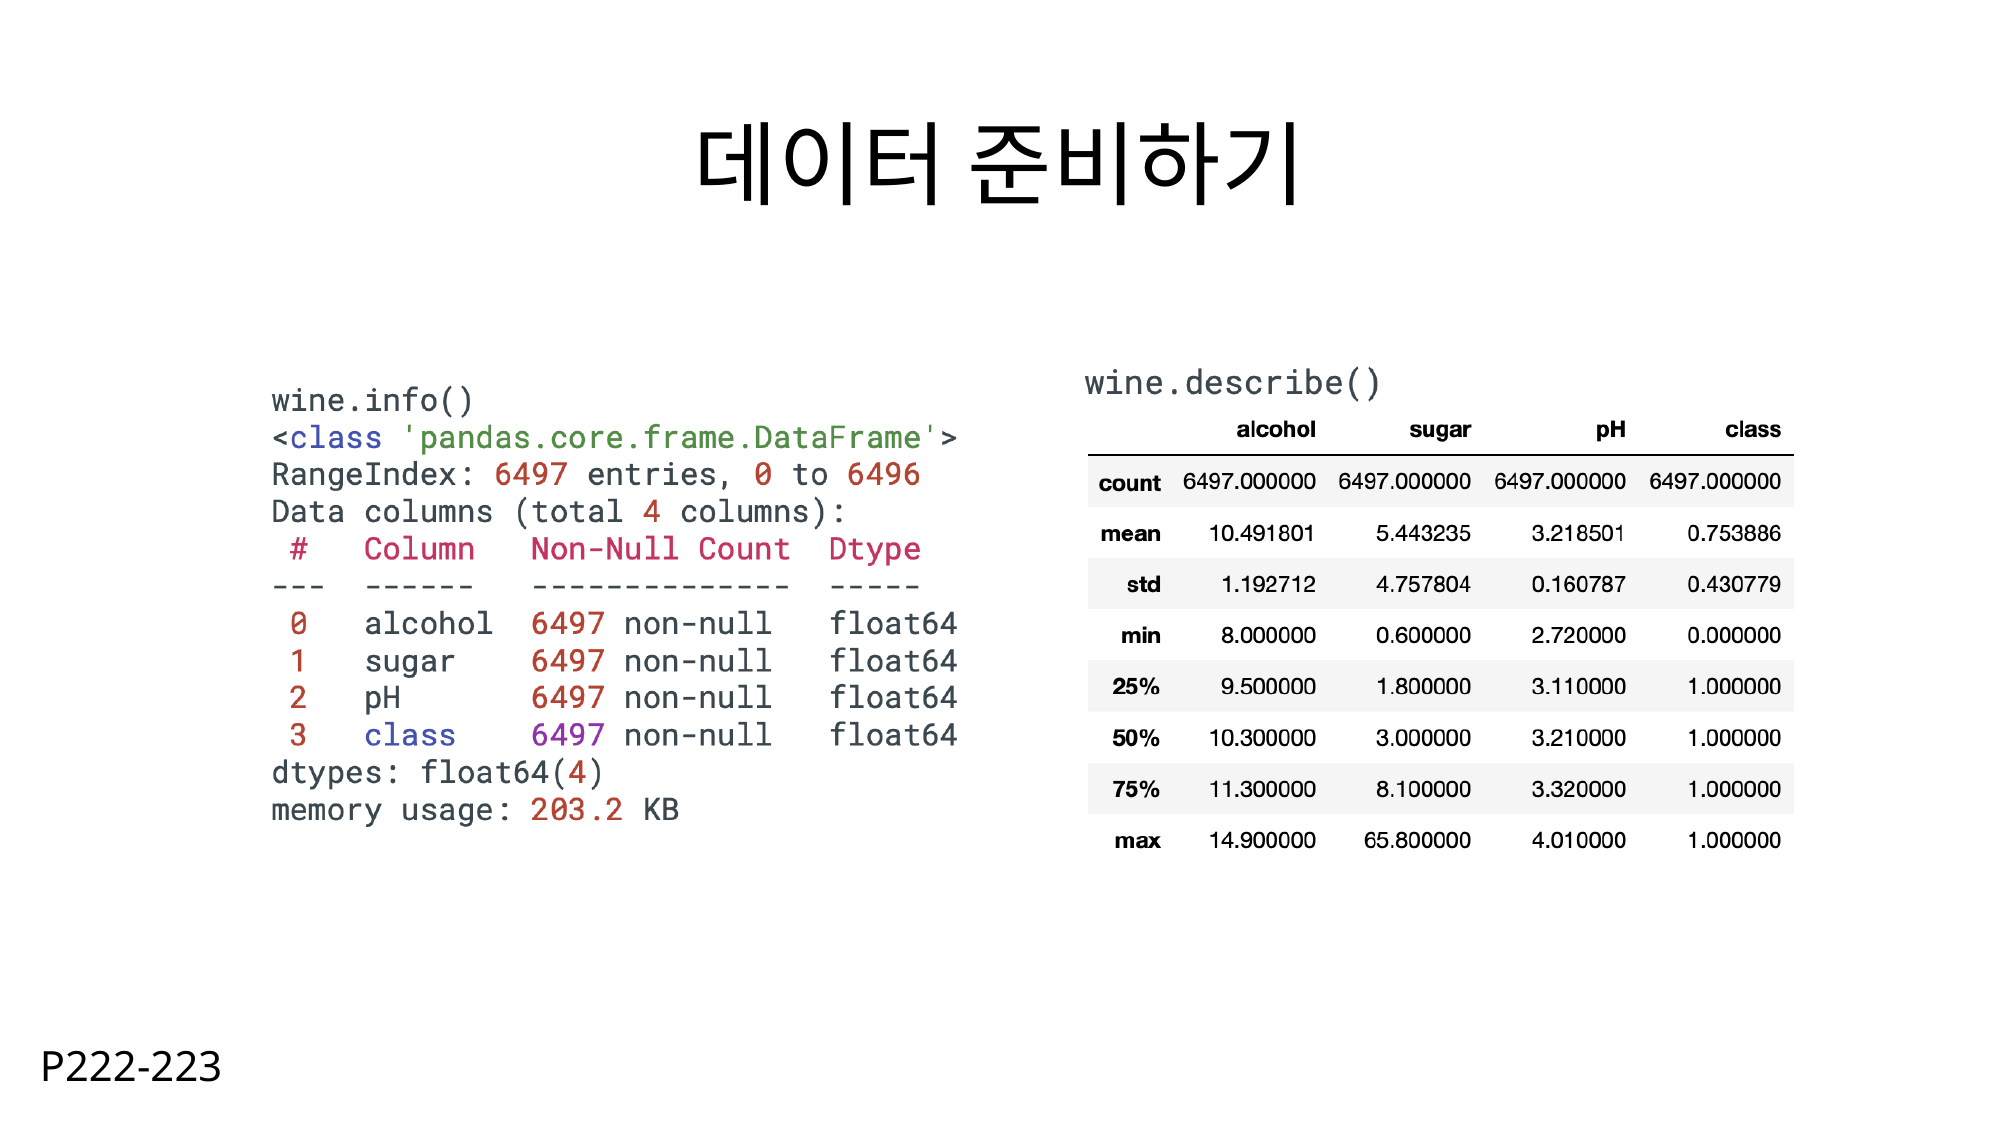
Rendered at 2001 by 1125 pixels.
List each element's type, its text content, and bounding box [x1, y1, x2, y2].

picture [254, 373, 1000, 839]
title 데이터 준비하기 [137, 59, 1863, 278]
text_box P222-223 [25, 1032, 238, 1098]
picture [1063, 357, 1813, 873]
